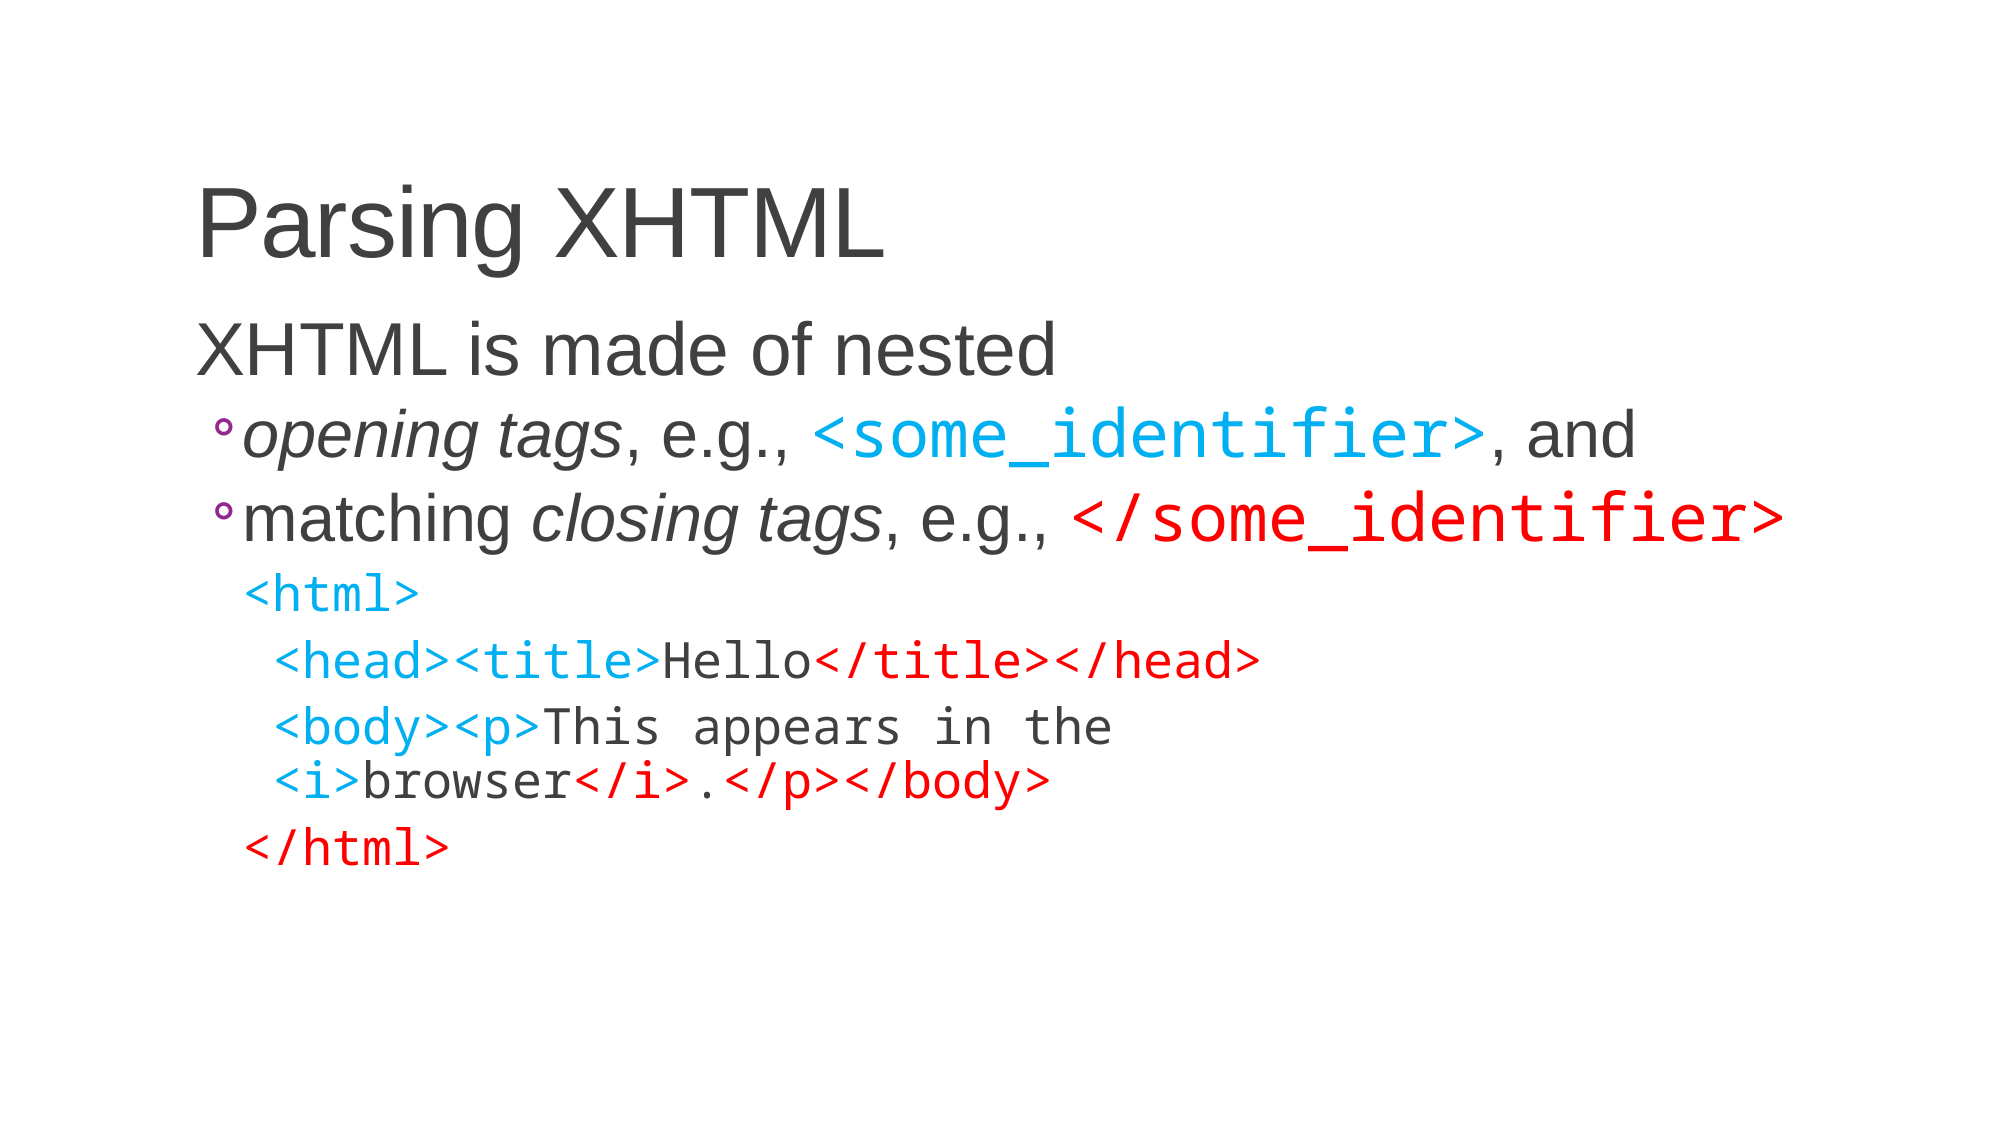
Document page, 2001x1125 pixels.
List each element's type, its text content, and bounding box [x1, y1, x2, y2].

list XHTML is made of nested opening tags, e.g., <some_identifier>, and matching closing tags, e.g., </some_identifier> <html> <head><title>Hello</title></head> <body><p>This appears in the <i>browser</i>.</p></body> </html> [180, 302, 1830, 963]
title Parsing XHTML [180, 47, 1830, 285]
